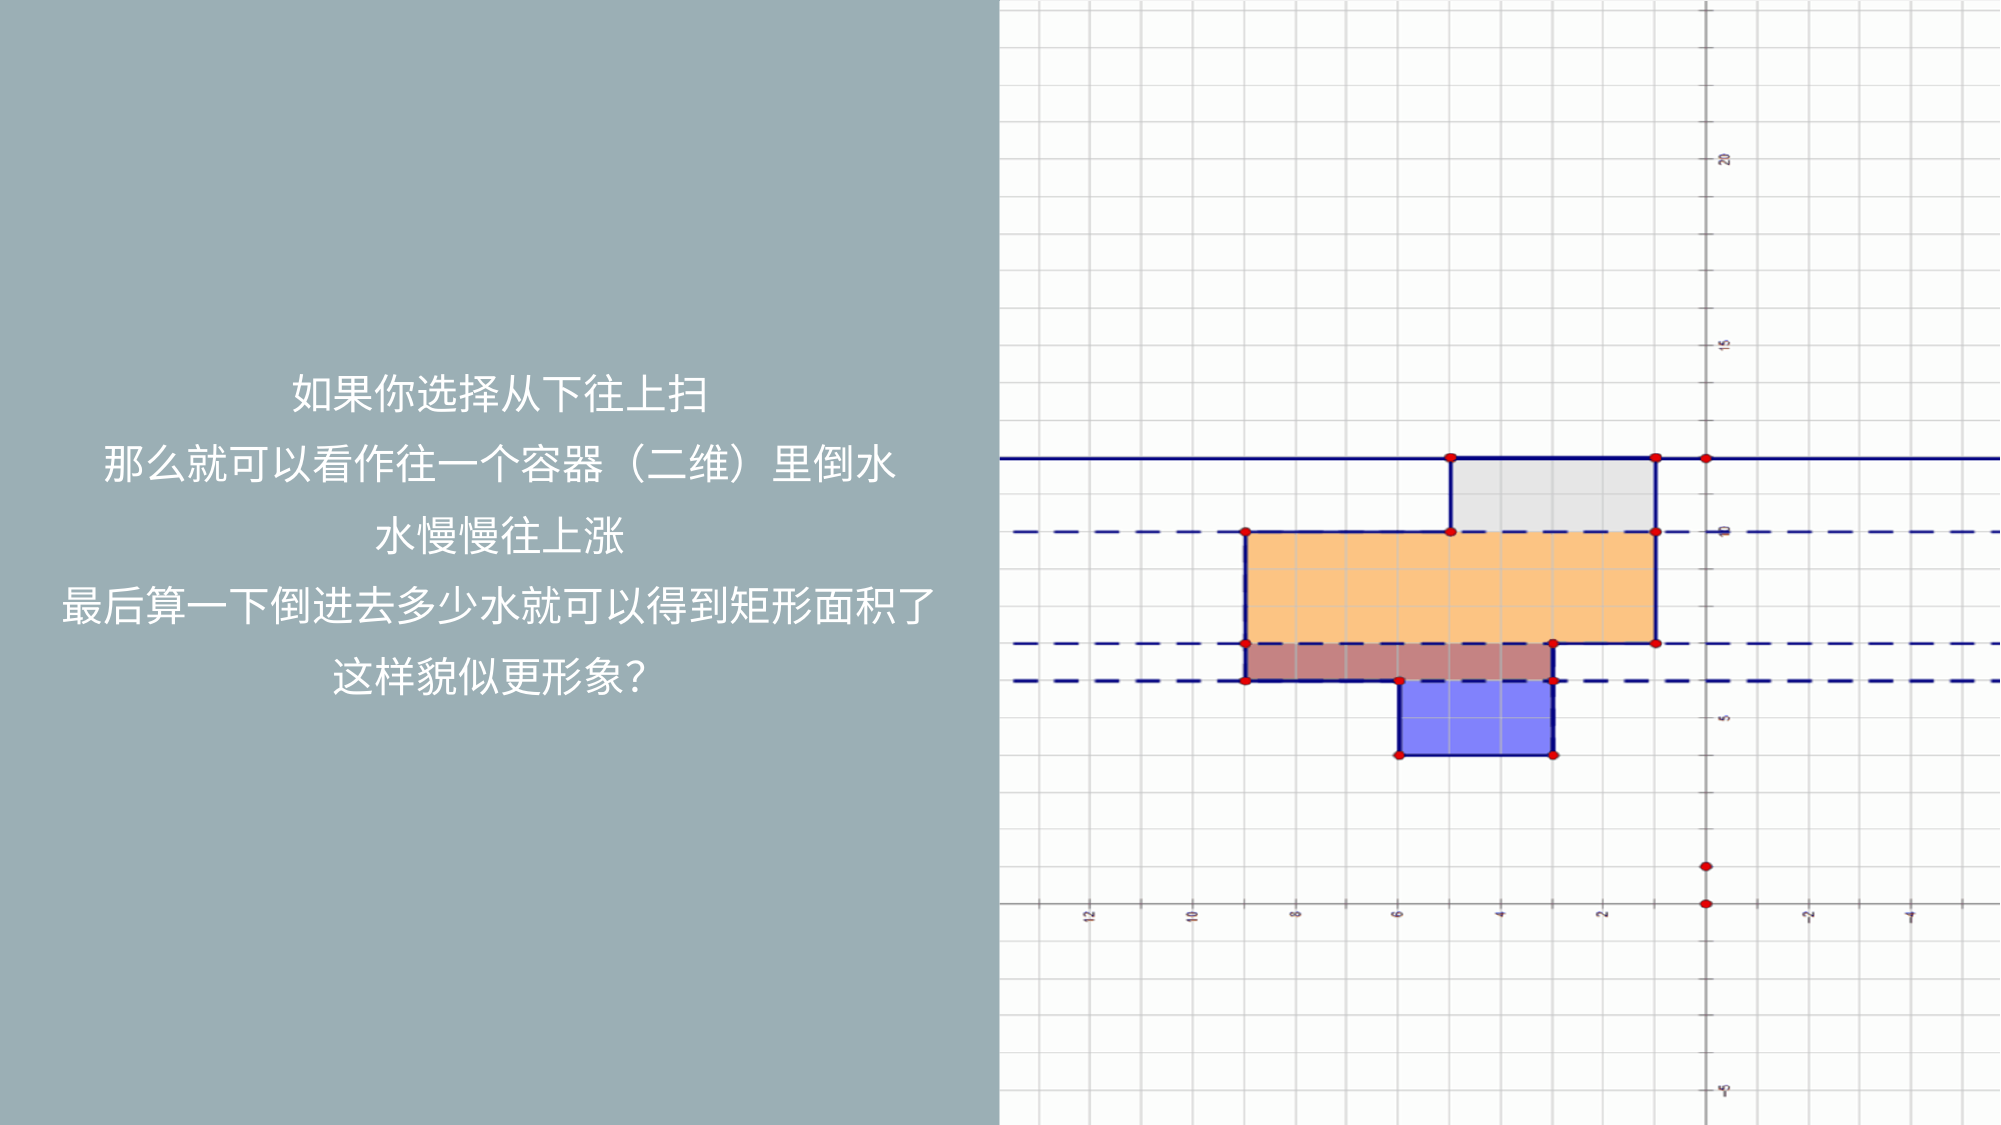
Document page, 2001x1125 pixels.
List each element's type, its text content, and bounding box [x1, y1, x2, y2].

picture [937, 2, 2000, 1124]
list 如果你选择从下往上扫 那么就可以看作往一个容器（二维）里倒水 水慢慢往上涨 最后算一下倒进去多少水就可以得到矩形面积了 这样貌似更形象？ [0, 359, 937, 766]
